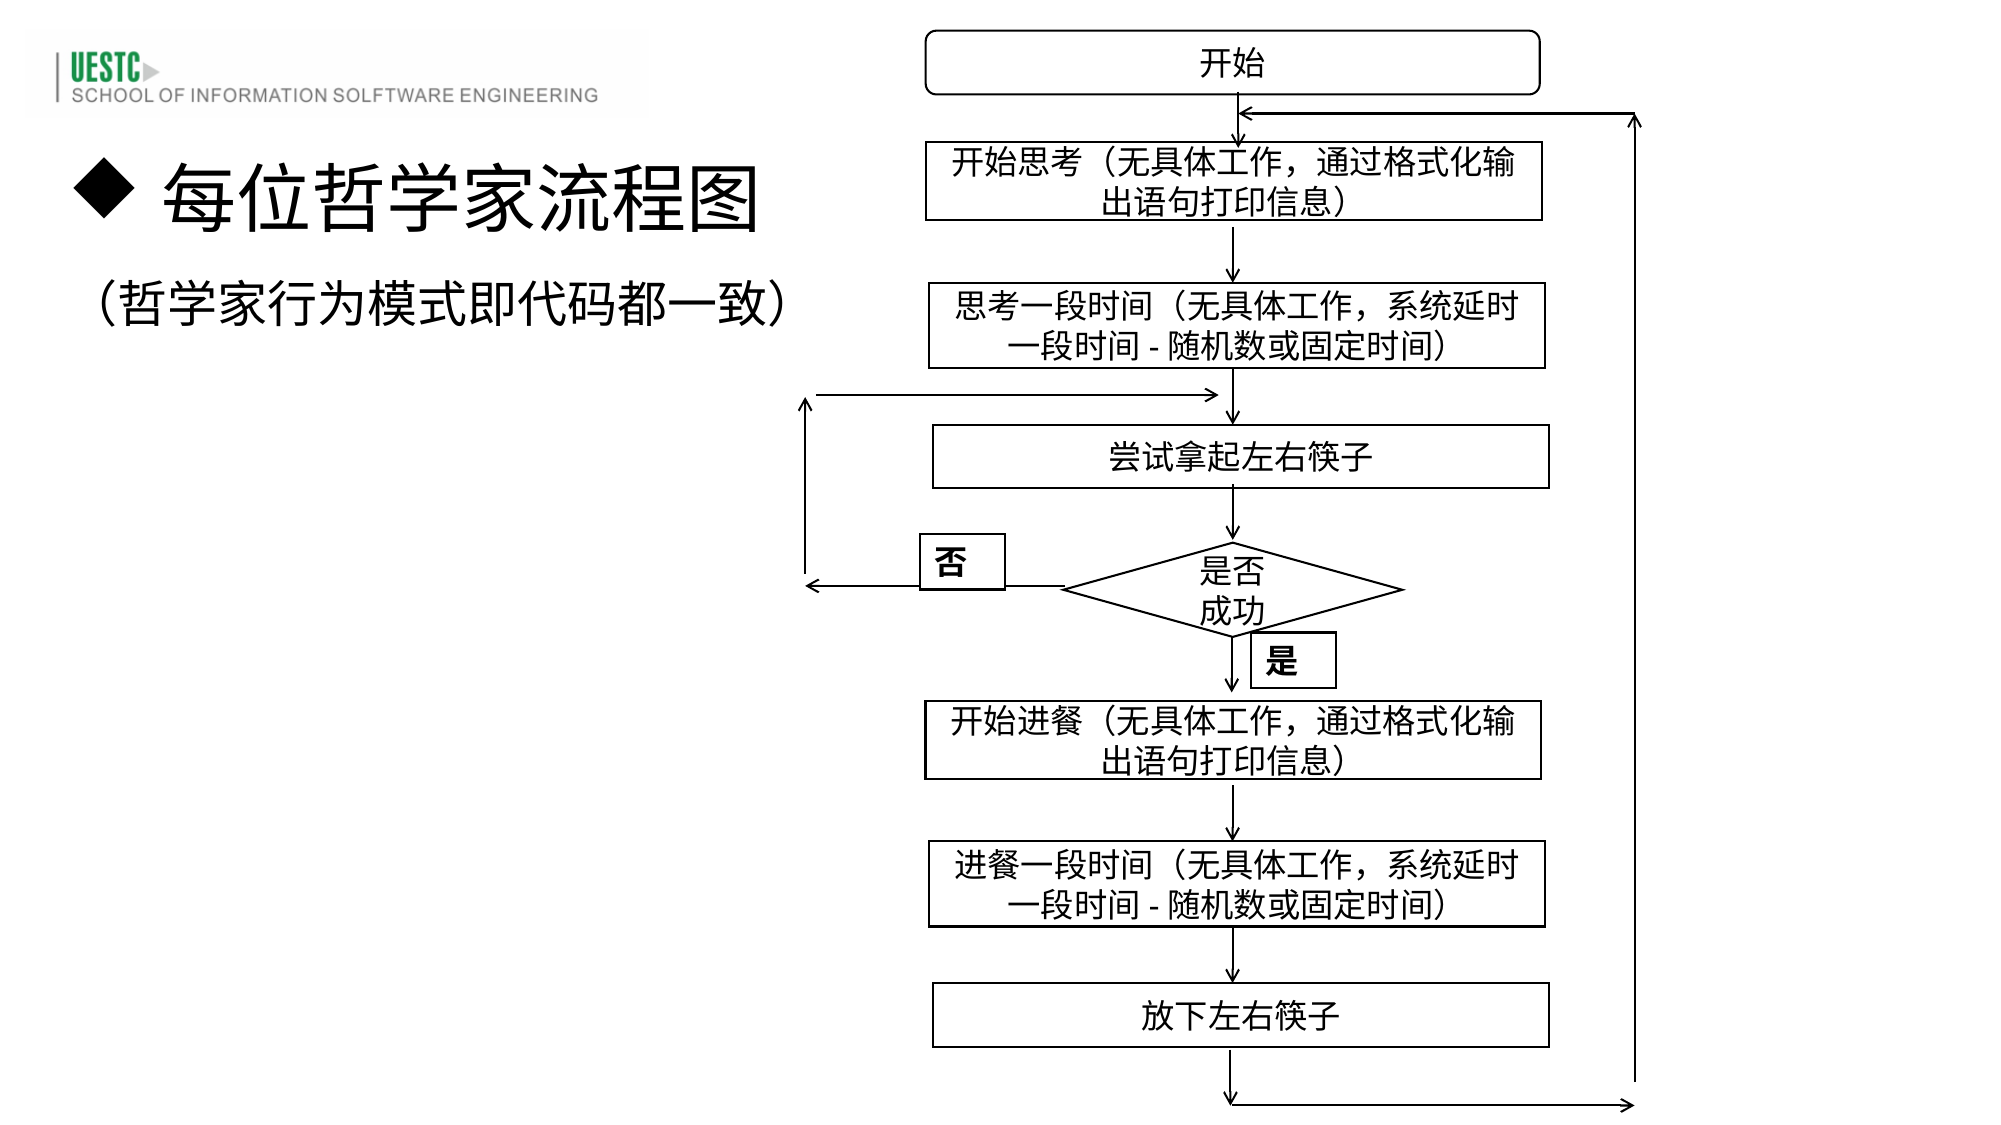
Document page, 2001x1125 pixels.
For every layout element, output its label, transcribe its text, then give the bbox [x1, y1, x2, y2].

text_box 放下左右筷子 [932, 982, 1550, 1048]
text_box 是 [1250, 631, 1337, 689]
text_box 思考一段时间（无具体工作，系统延时一段时间-随机数或固定时间） [928, 282, 1546, 369]
text_box 否 [919, 586, 1006, 591]
text_box 开始思考（无具体工作，通过格式化输出语句打印信息） [925, 141, 1543, 221]
text_box 是否 成功 [1059, 541, 1407, 638]
text_box 开始 [924, 29, 1541, 96]
text_box 尝试拿起左右筷子 [932, 424, 1550, 489]
picture [25, 29, 649, 118]
text_box 否 [919, 533, 1006, 585]
text_box 进餐一段时间（无具体工作，系统延时一段时间-随机数或固定时间） [928, 840, 1546, 928]
text_box 每位哲学家流程图 （哲学家行为模式即代码都一致） [52, 154, 872, 372]
text_box 开始进餐（无具体工作，通过格式化输出语句打印信息） [924, 700, 1542, 780]
